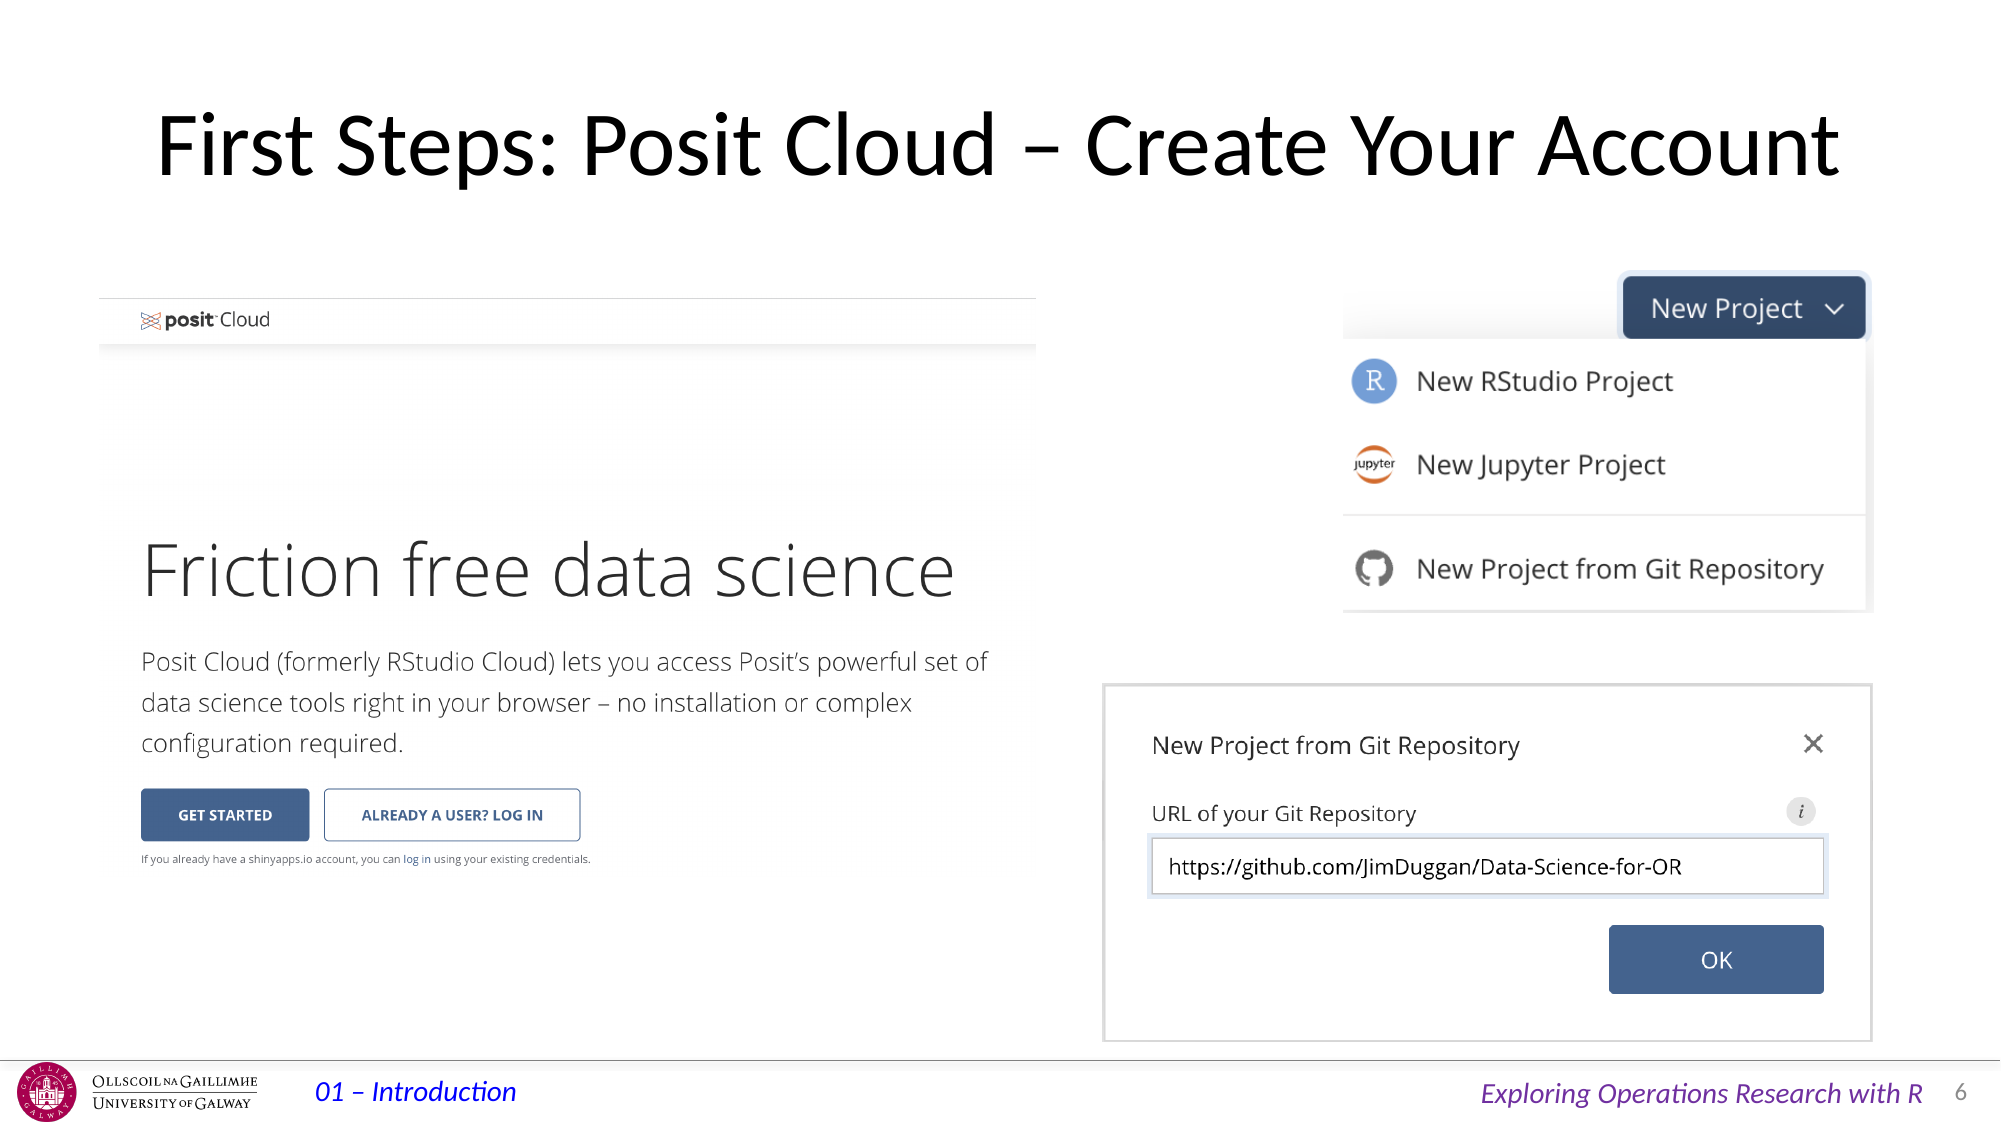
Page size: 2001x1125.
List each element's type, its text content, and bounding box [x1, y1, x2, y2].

picture [17, 1062, 257, 1122]
picture [1343, 268, 1874, 614]
picture [1101, 683, 1874, 1042]
slide_number 6 [1899, 1060, 1983, 1120]
title First Steps: Posit Cloud – Create Your Account [99, 45, 1900, 233]
picture [99, 294, 1036, 877]
